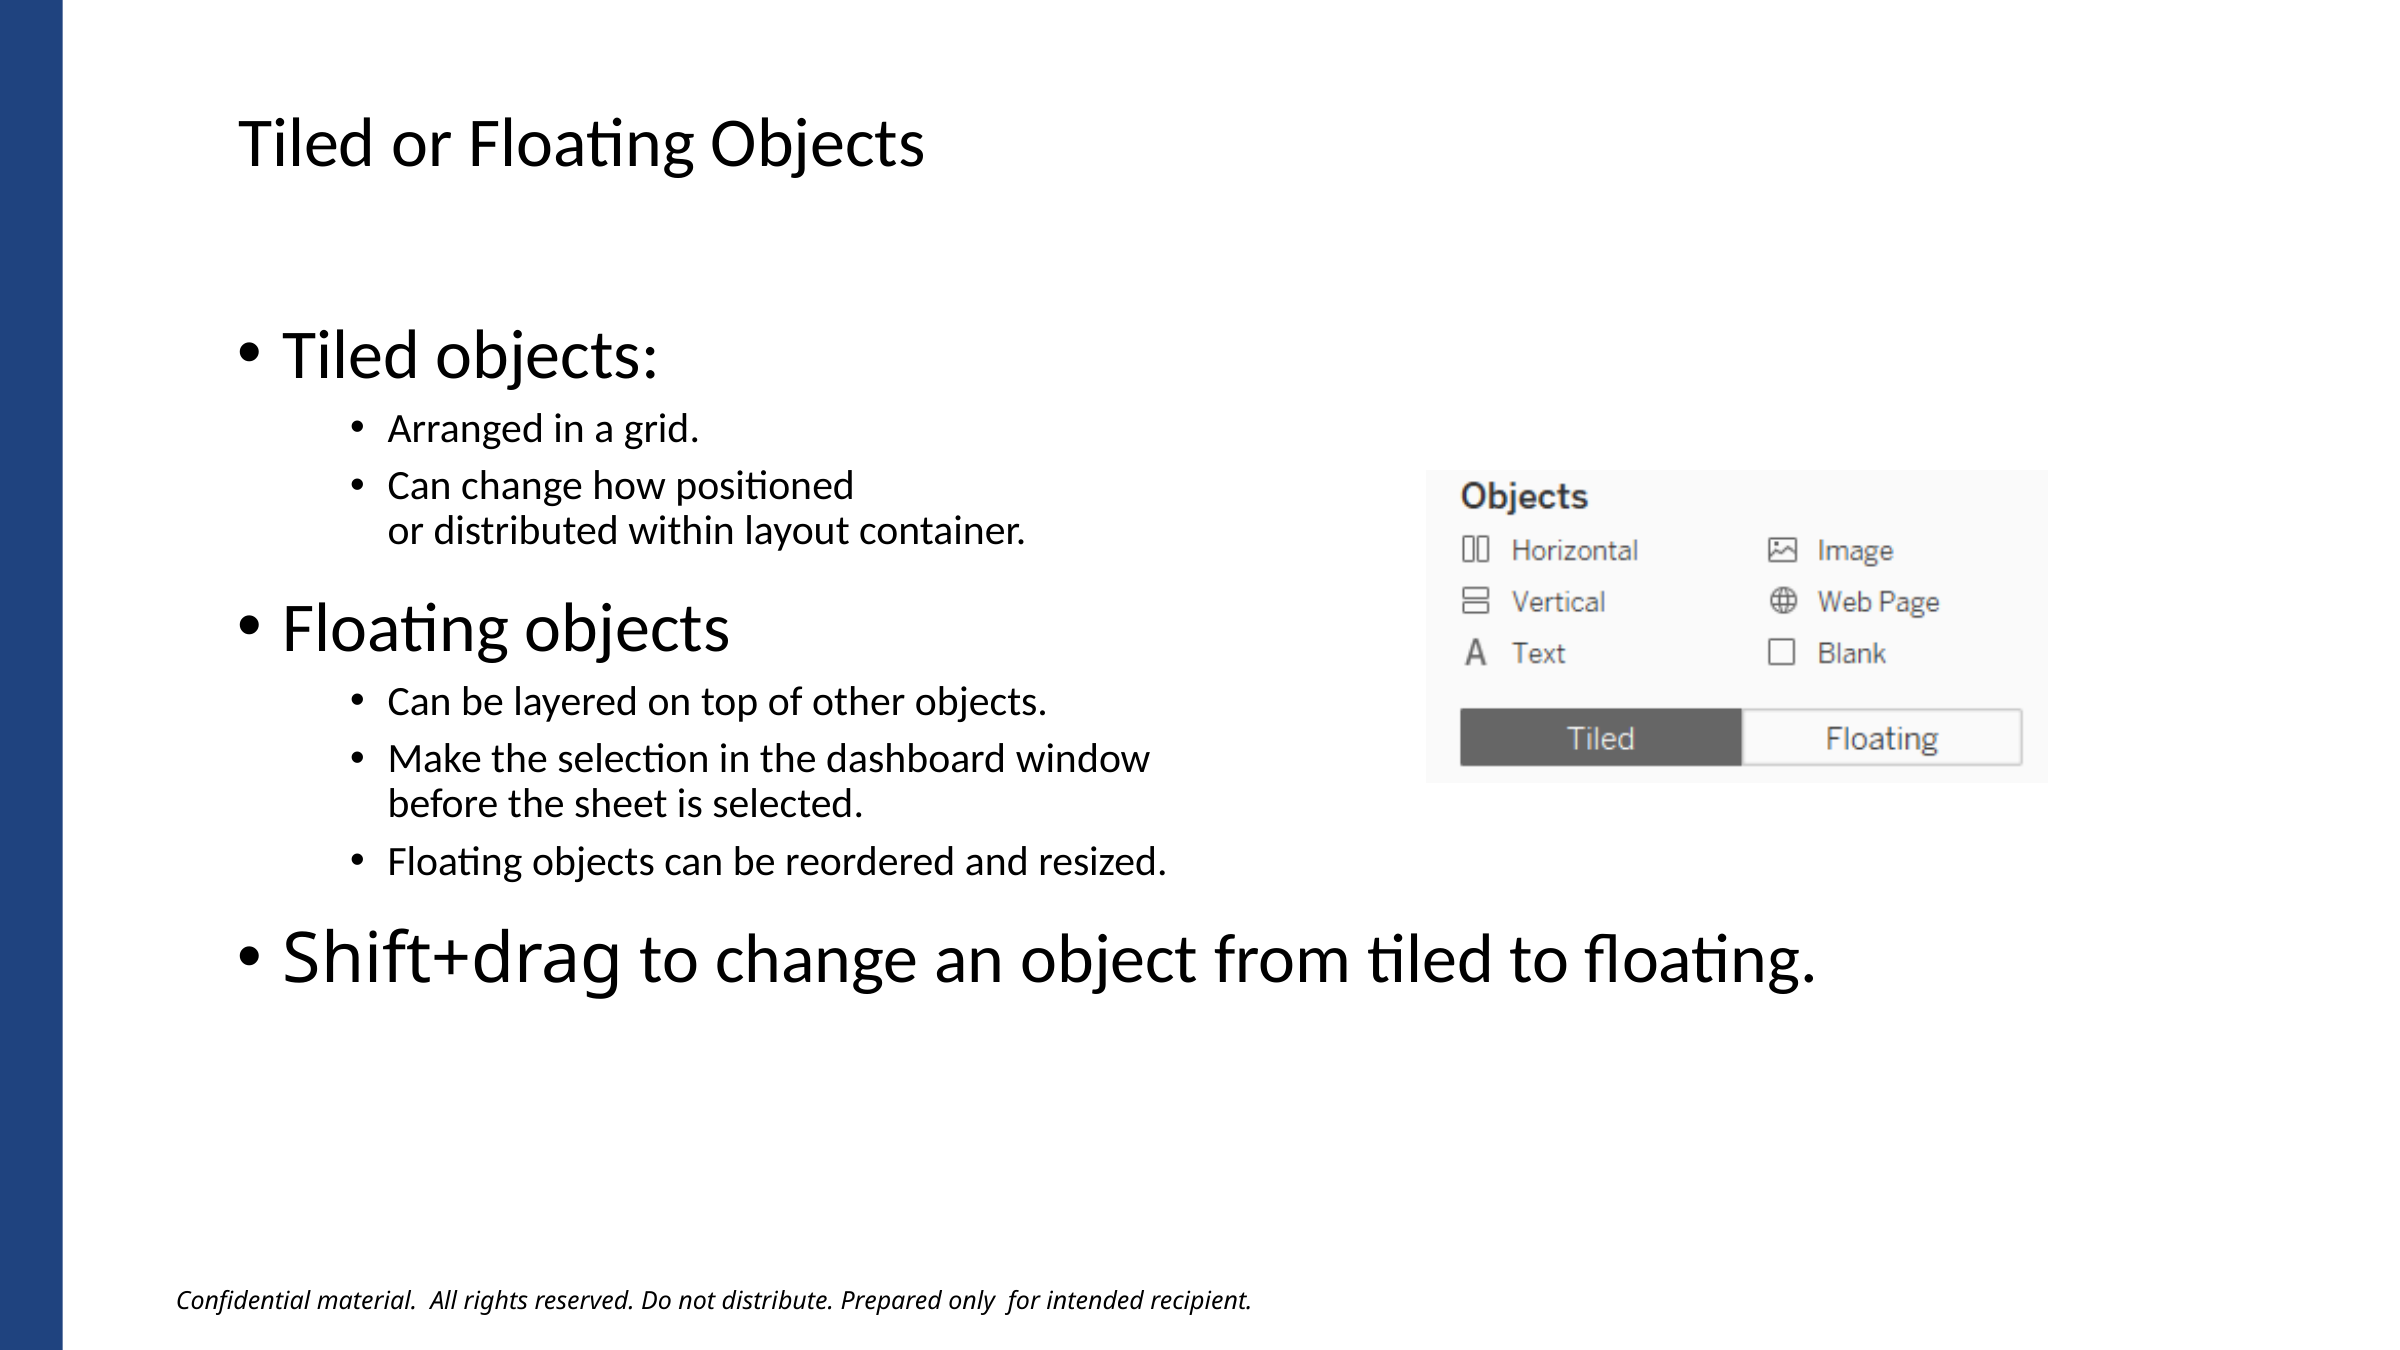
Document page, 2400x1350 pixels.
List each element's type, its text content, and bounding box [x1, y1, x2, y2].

picture [1426, 470, 2048, 783]
list Tiled objects: Arranged in a grid. Can change how positioned or distributed within layout container. Floating objects Can be layered on top of other objects. Make the selection in the dashboard window before the sheet is selected. Floating objects can be reordered and resized. Shift+drag to change an object from tiled to floating. [222, 310, 2400, 1041]
list Tiled or Floating Objects [223, 98, 2400, 193]
